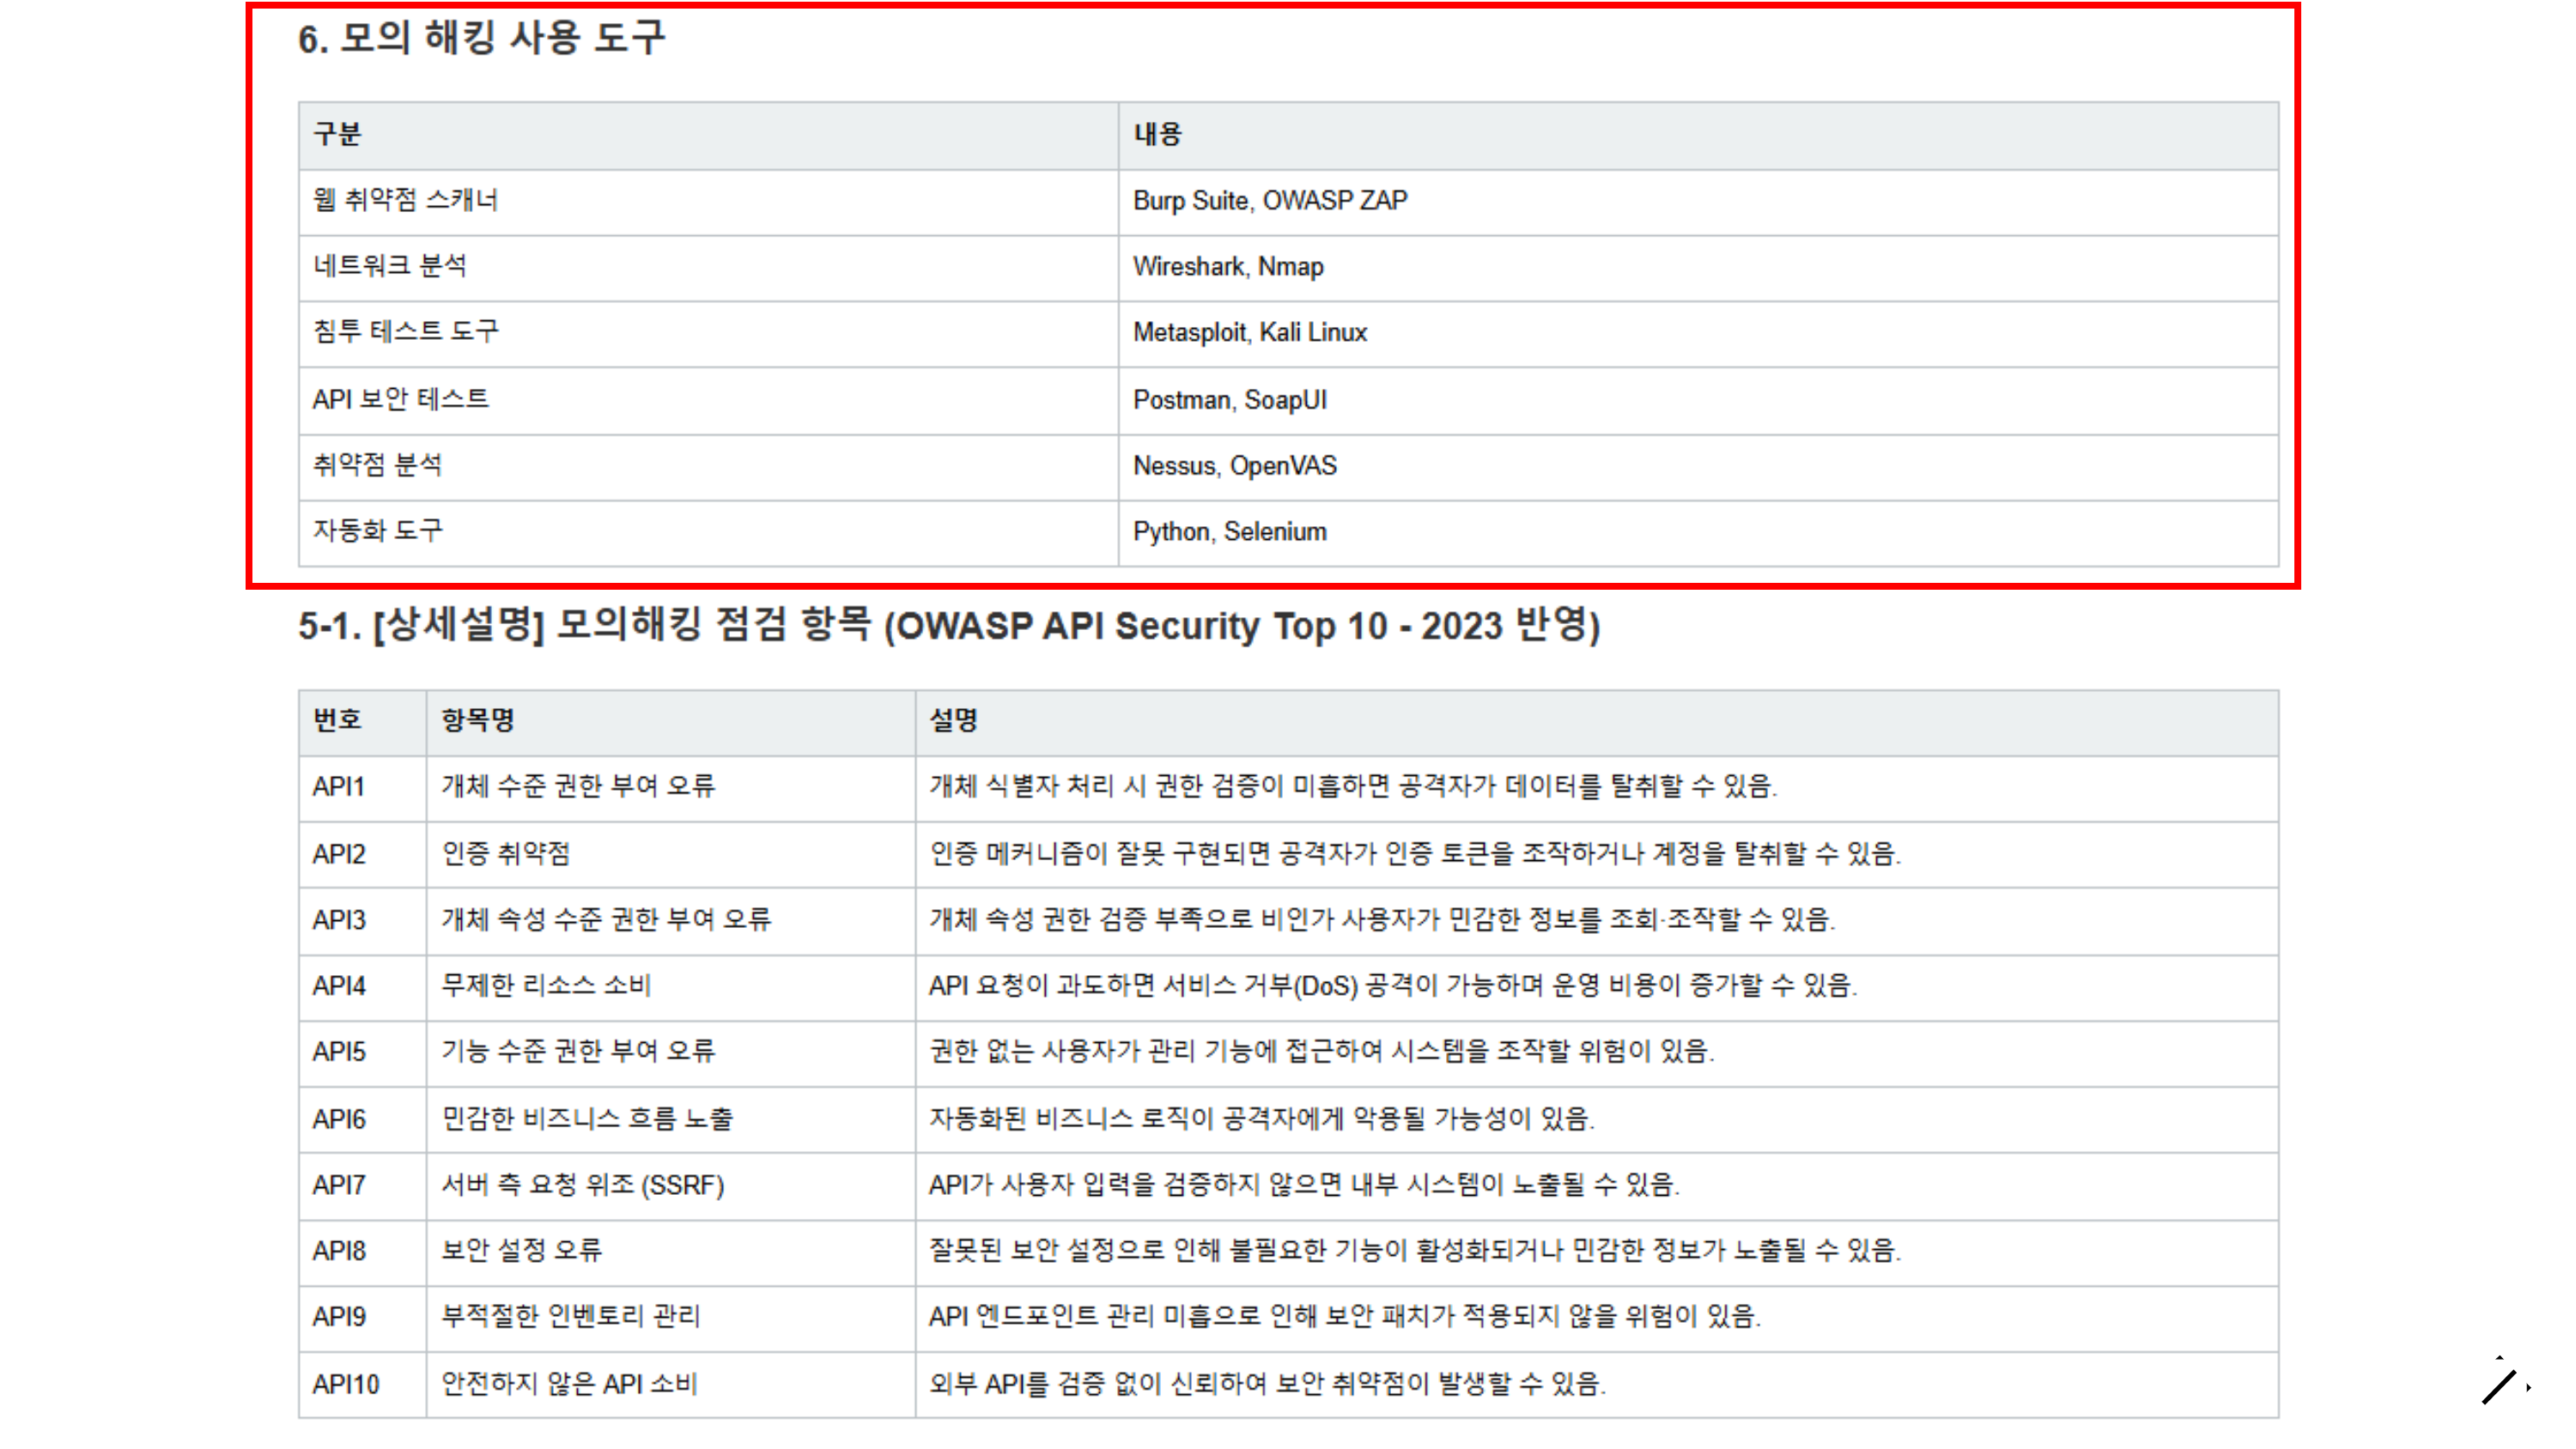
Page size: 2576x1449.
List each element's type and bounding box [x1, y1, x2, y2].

text_box [2467, 1355, 2531, 1420]
text_box [248, 4, 2299, 587]
text_box [277, 597, 2298, 1439]
